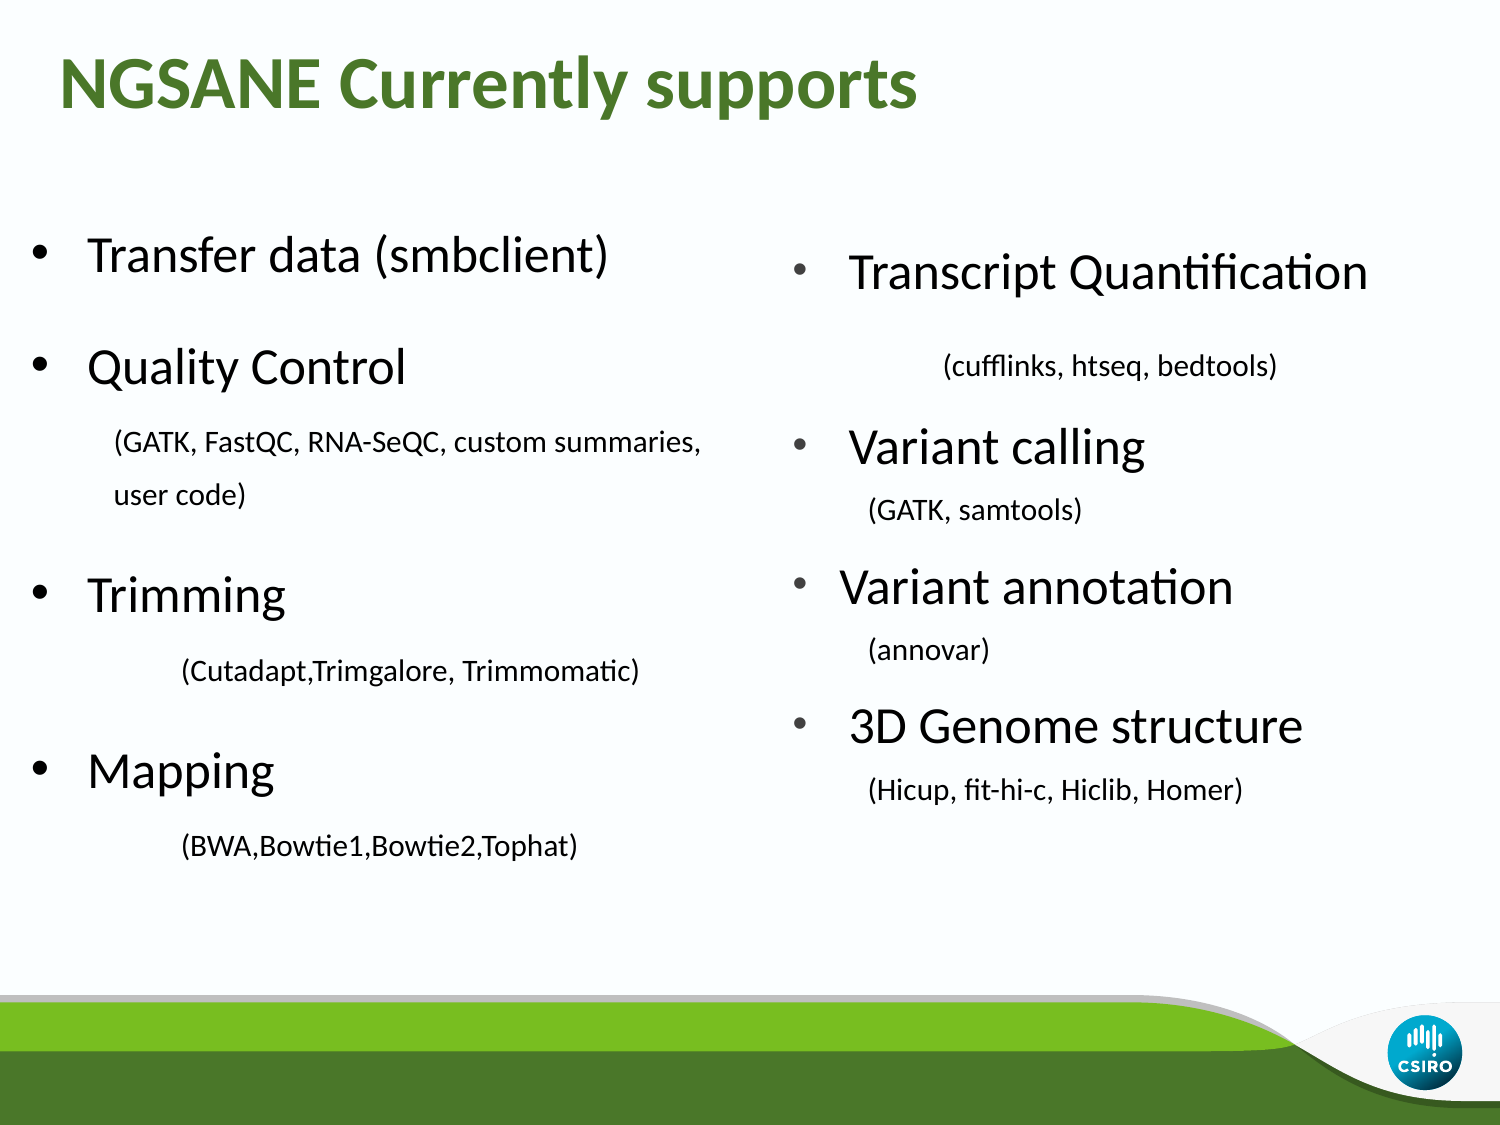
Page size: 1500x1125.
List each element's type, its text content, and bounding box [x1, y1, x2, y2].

list Transfer data (smbclient) Quality Control (GATK, FastQC, RNA-SeQC, custom summaries, user code) Trimming (Cutadapt,Trimgalore, Trimmomatic) Mapping (BWA,Bowtie1,Bowtie2,Tophat) [30, 195, 758, 945]
text_box Transcript Quantification (cufflinks, htseq, bedtools) Variant calling (GATK, samtools) Variant annotation (annovar) 3D Genome structure (Hicup, fit-hi-c, Hiclib, Homer) [792, 212, 1470, 878]
title NGSANE Currently supports [58, 44, 1448, 186]
